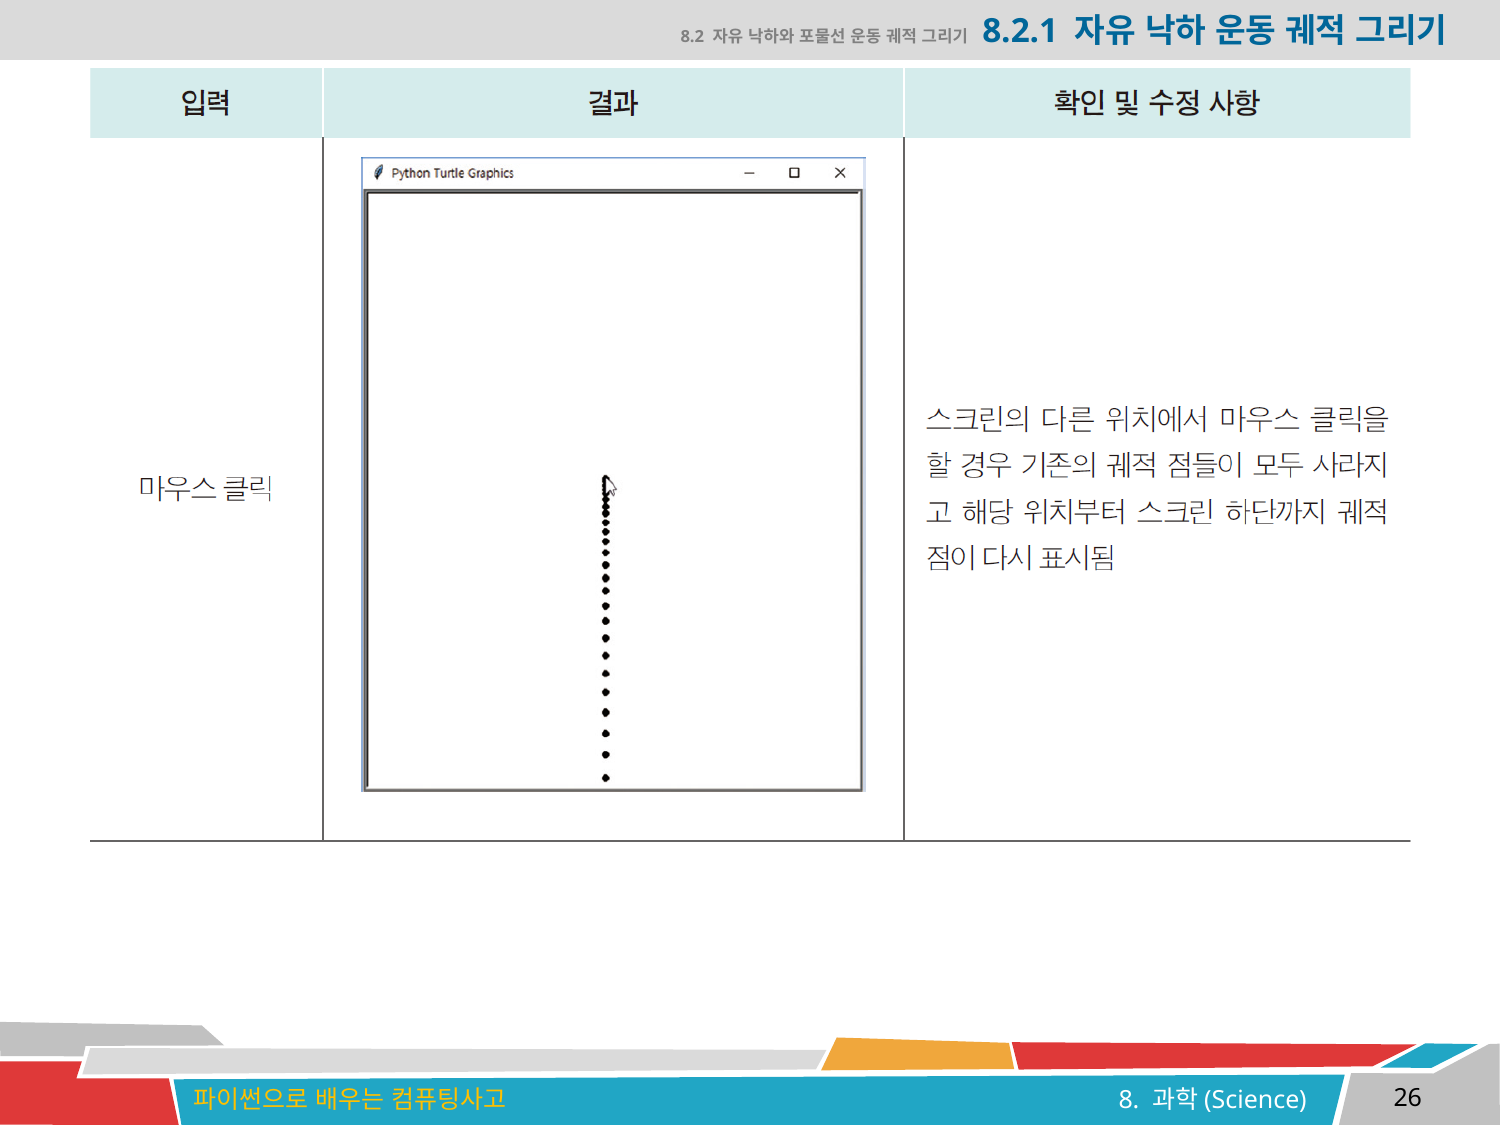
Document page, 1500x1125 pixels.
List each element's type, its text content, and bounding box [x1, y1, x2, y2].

title 8.2 자유 낙하와 포물선 운동 궤적 그리기 8.2.1 자유 낙하 운동 궤적 그리기 [75, 6, 1463, 52]
picture [88, 67, 1412, 844]
slide_number 26 [1361, 1080, 1437, 1118]
